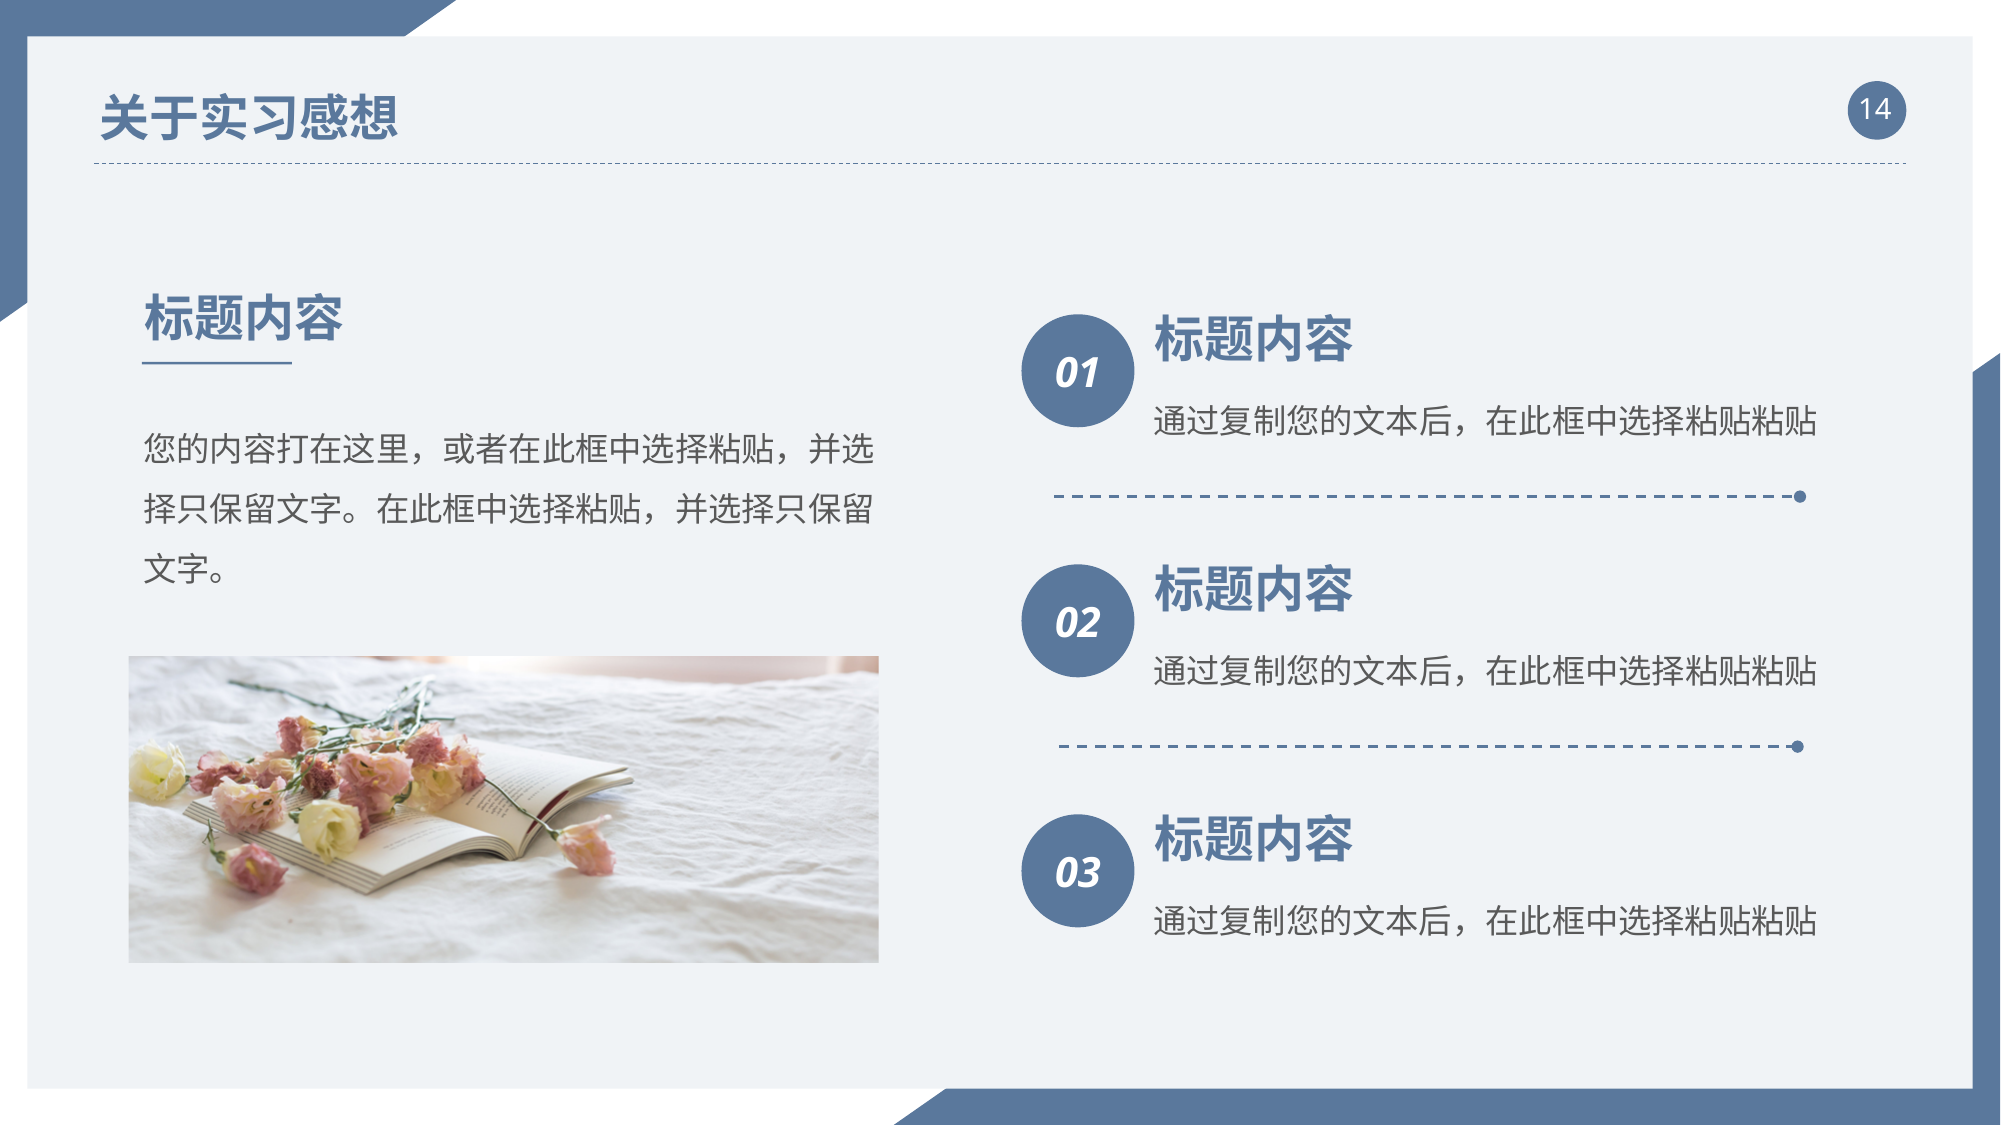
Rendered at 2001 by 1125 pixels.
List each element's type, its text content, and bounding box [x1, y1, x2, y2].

text_box 关于实习感想 [84, 78, 415, 154]
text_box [128, 279, 906, 963]
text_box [1021, 300, 1924, 942]
